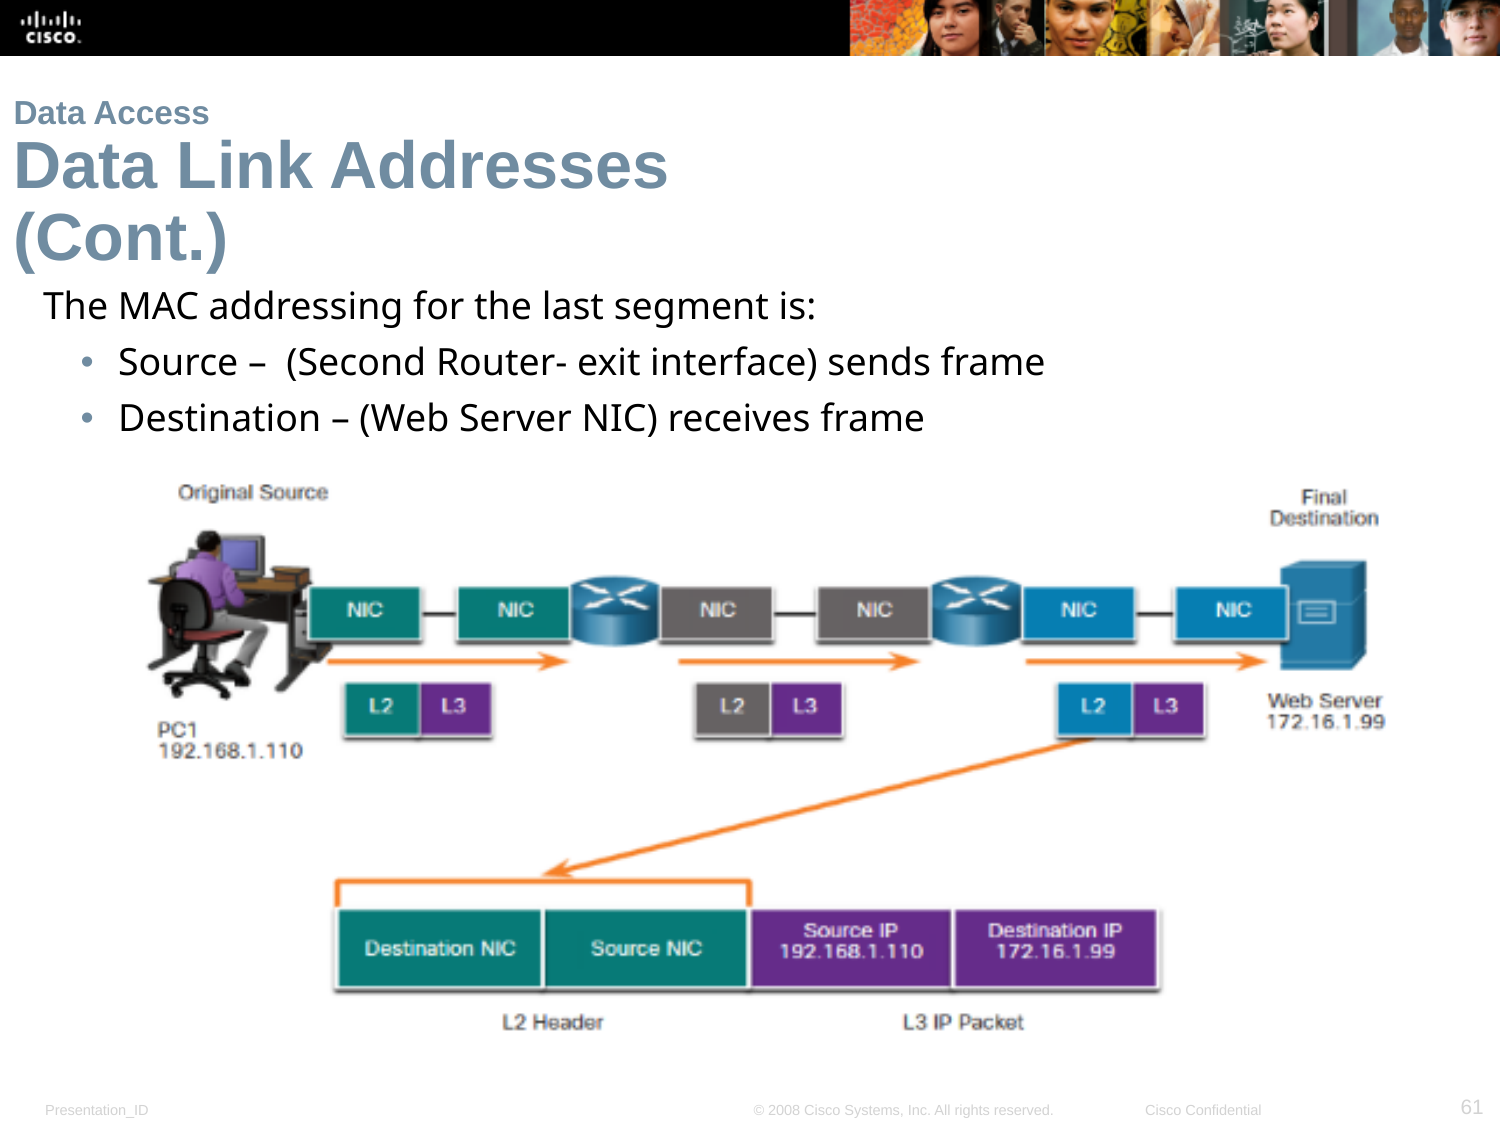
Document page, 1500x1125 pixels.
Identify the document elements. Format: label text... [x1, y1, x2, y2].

list The MAC addressing for the last segment is: Source – (Second Router- exit interface) sends frame Destination – (Web Server NIC) receives frame [29, 278, 1308, 477]
title Data Access Data Link Addresses (Cont.) [0, 140, 700, 282]
picture [142, 476, 1407, 1034]
picture [0, 0, 1500, 56]
